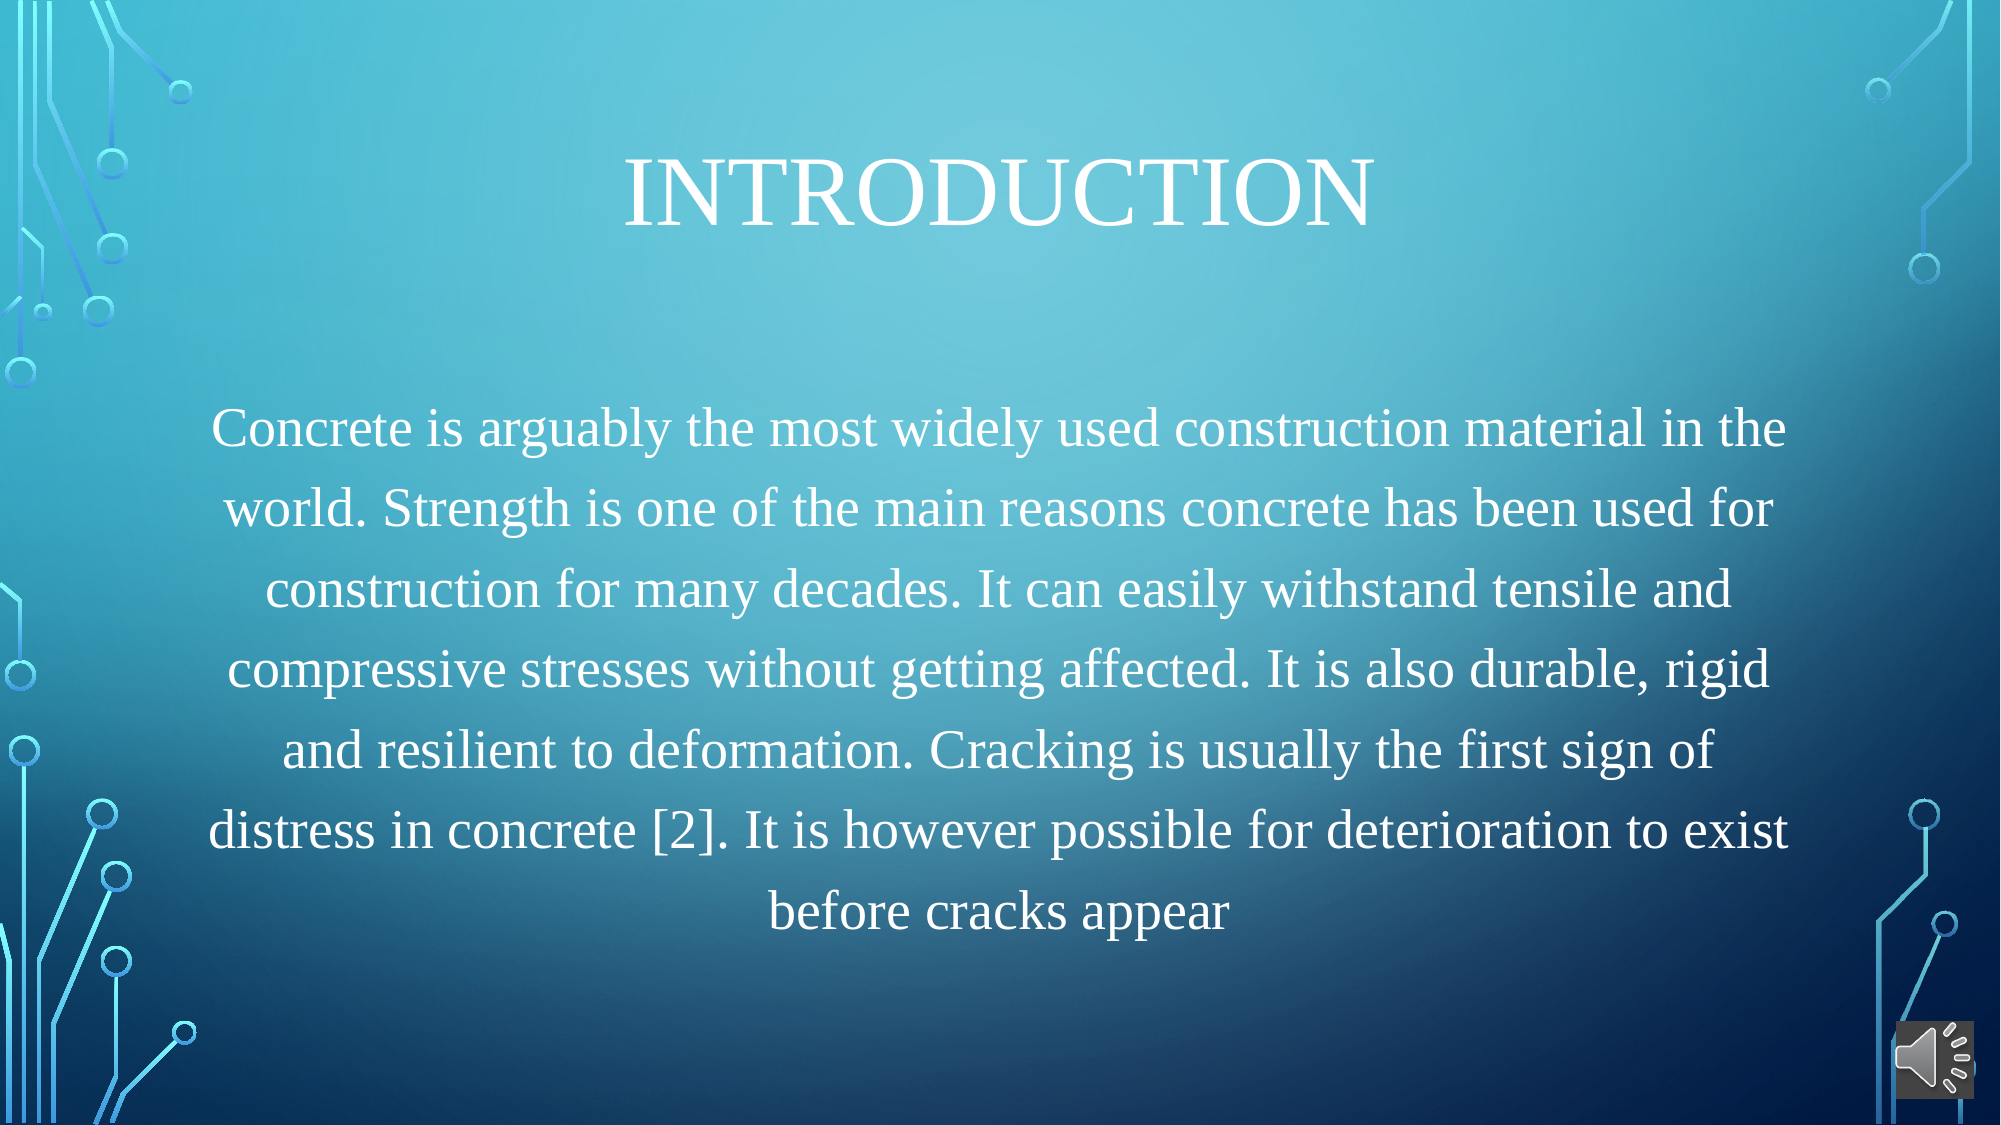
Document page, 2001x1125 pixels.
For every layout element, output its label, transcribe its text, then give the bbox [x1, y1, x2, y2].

picture [1894, 1019, 1976, 1101]
list Concrete is arguably the most widely used construction material in the world. Strength is one of the main reasons concrete has been used for construction for many decades. It can easily withstand tensile and compressive stresses without getting affected. It is also durable, rigid and resilient to deformation. Cracking is usually the first sign of distress in concrete [2]. It is however possible for deterioration to exist before cracks appear [187, 369, 1813, 950]
title INTRODUCTION [187, 99, 1813, 286]
